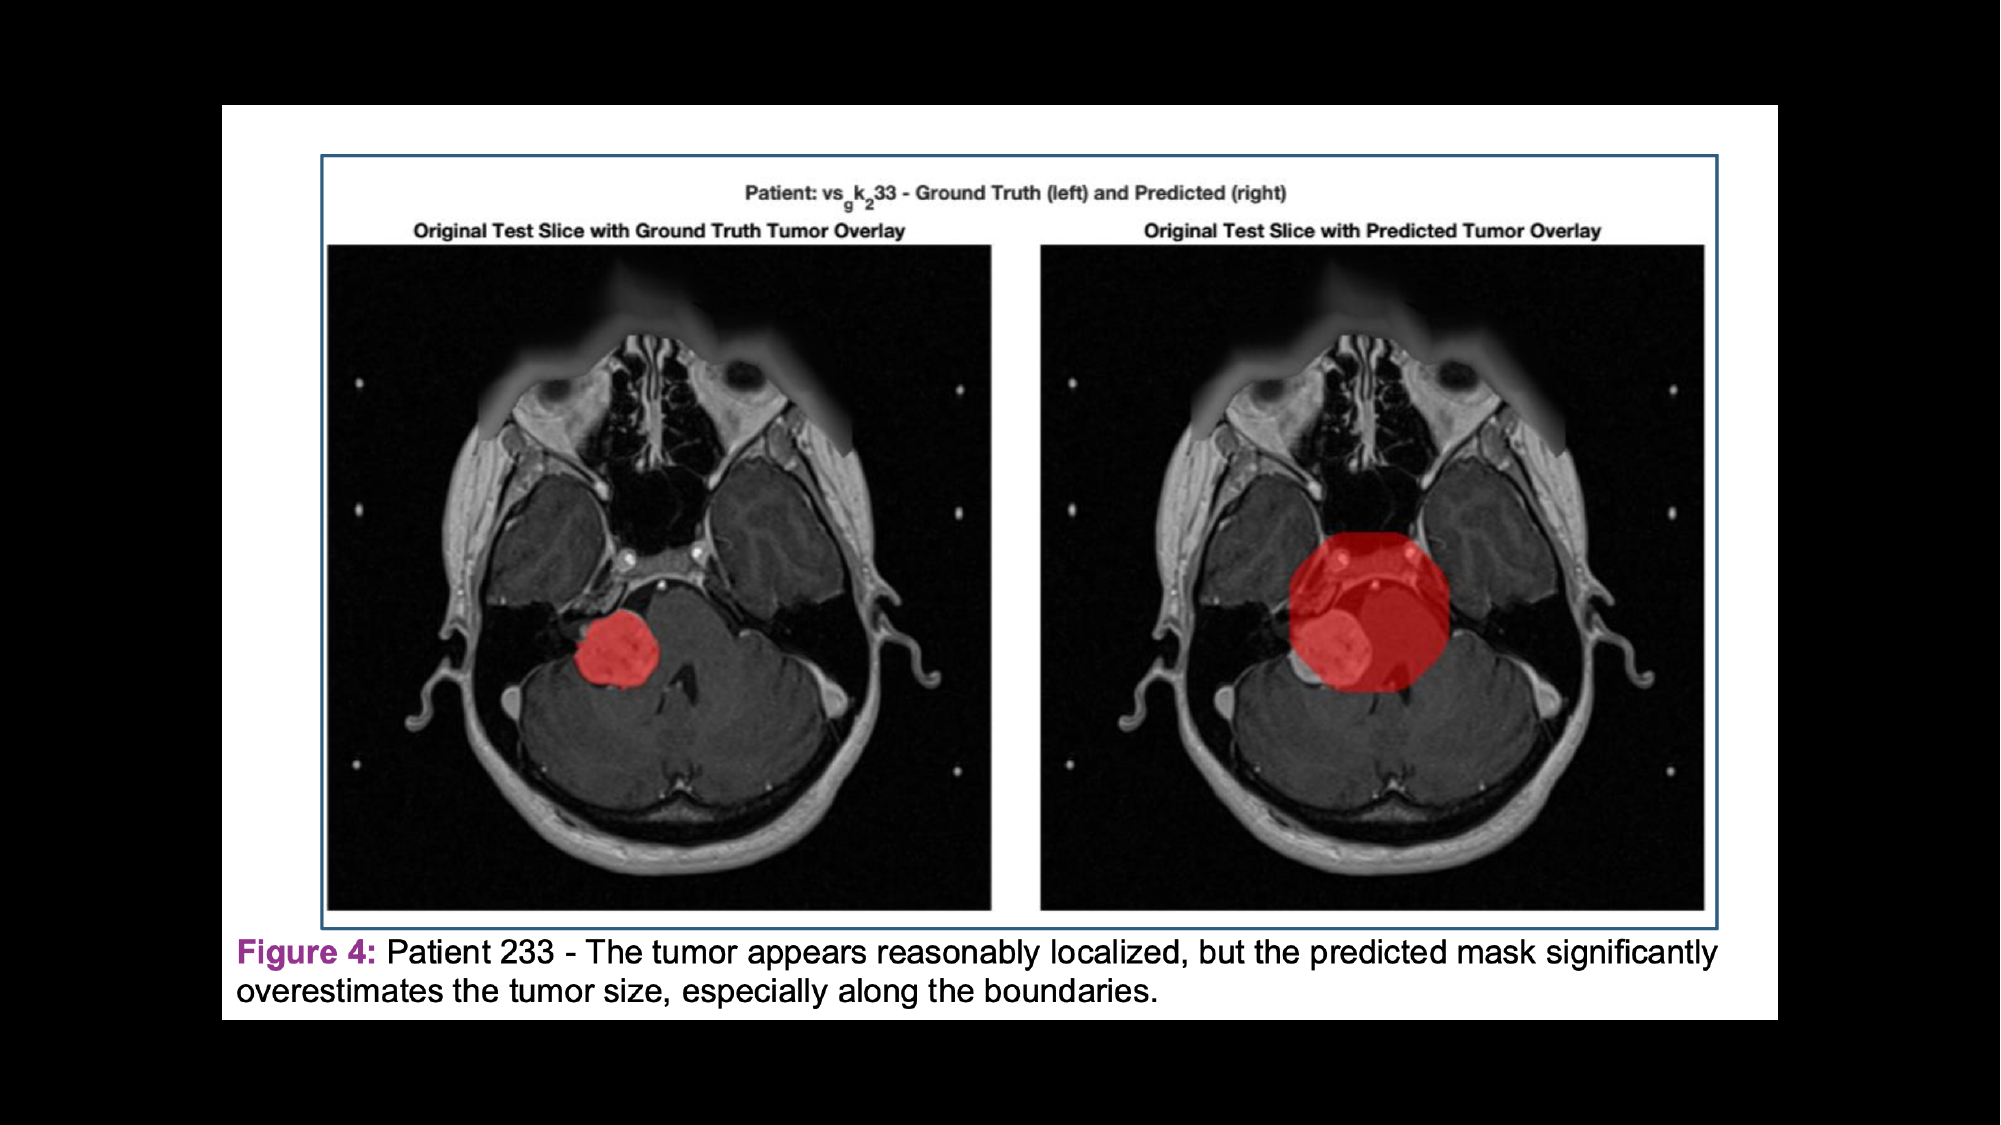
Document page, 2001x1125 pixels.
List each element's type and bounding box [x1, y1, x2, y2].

picture [222, 105, 1778, 1020]
